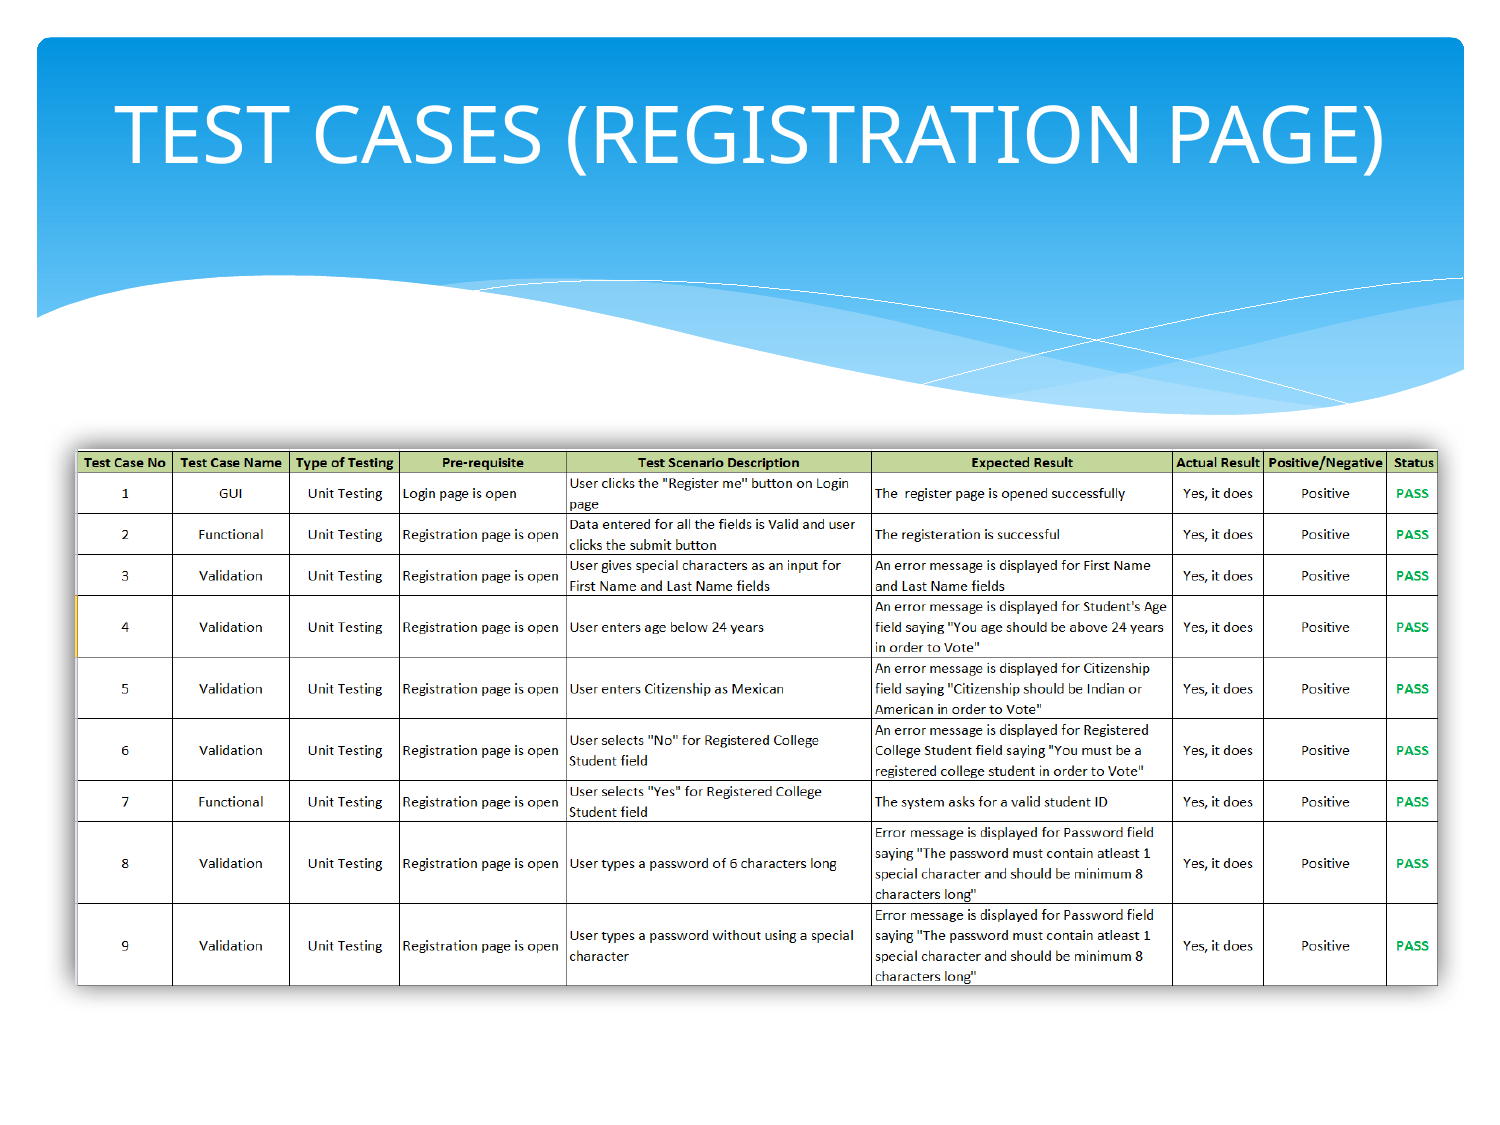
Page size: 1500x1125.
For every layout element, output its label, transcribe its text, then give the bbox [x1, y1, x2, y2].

picture [74, 449, 1438, 986]
title TEST CASES (REGISTRATION PAGE) [75, 75, 1425, 188]
